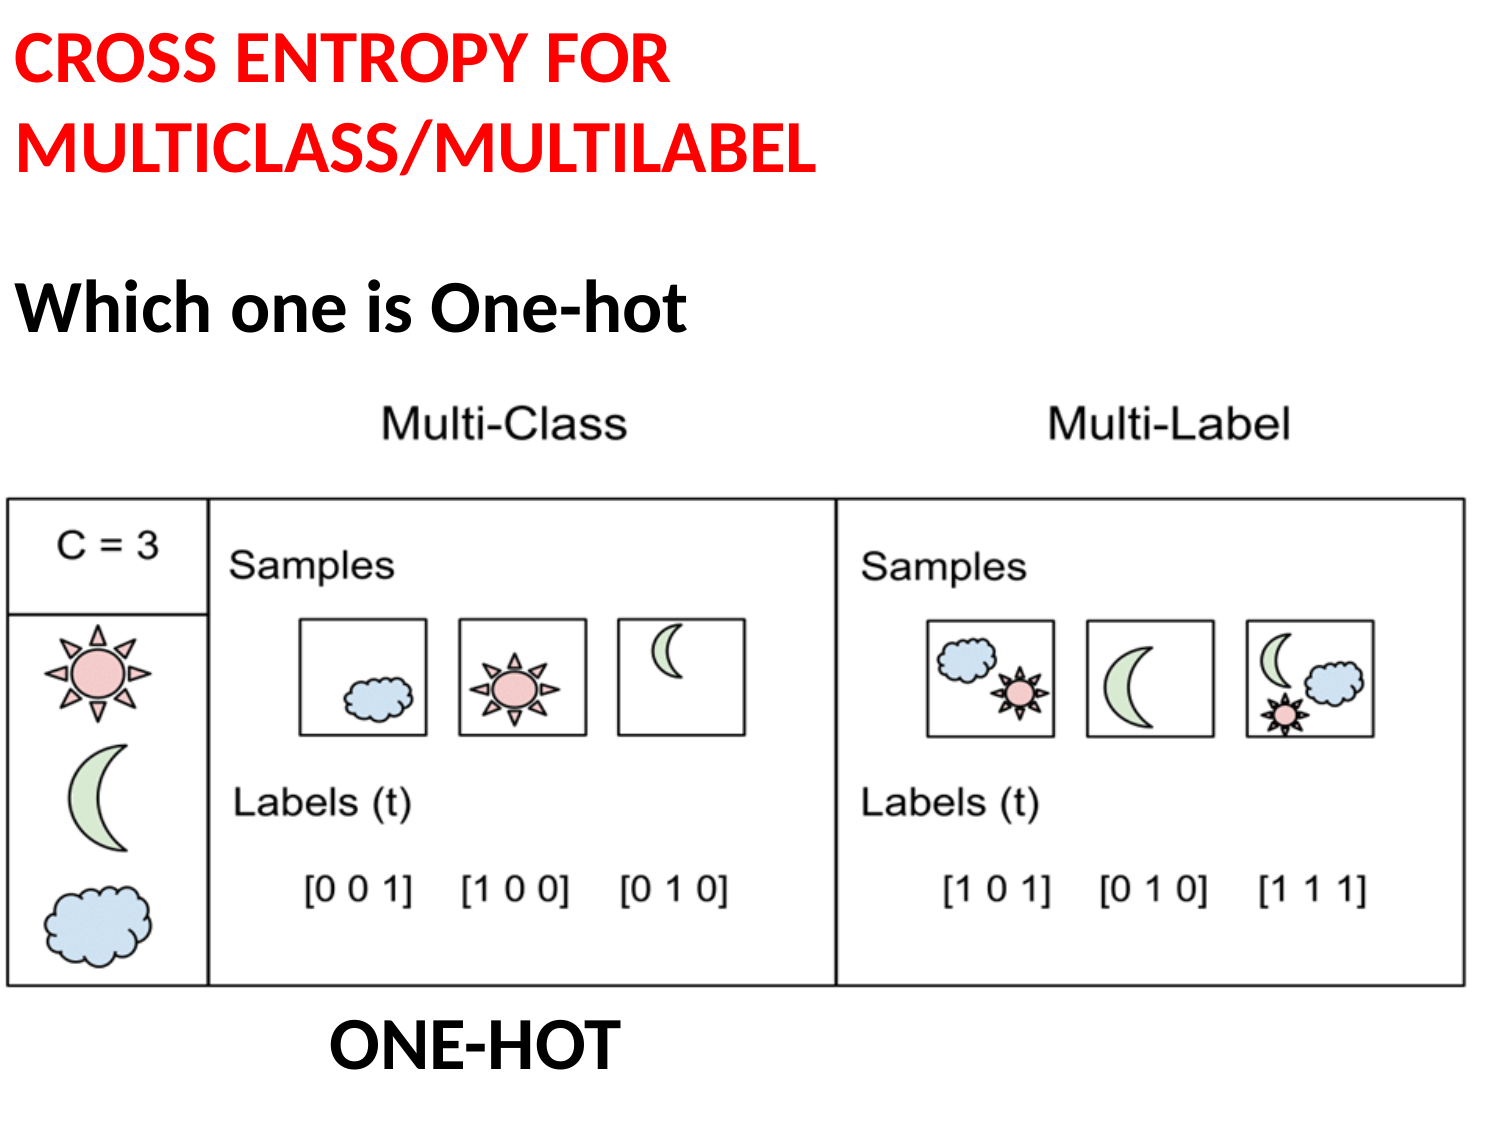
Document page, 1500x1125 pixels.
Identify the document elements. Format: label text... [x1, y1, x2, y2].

picture [0, 387, 1458, 462]
text_box ONE-HOT [315, 1012, 654, 1093]
text_box CROSS ENTROPY FOR MULTICLASS/MULTILABEL [0, 0, 1363, 195]
text_box Which one is One-hot [0, 249, 963, 355]
picture [0, 487, 1482, 1004]
